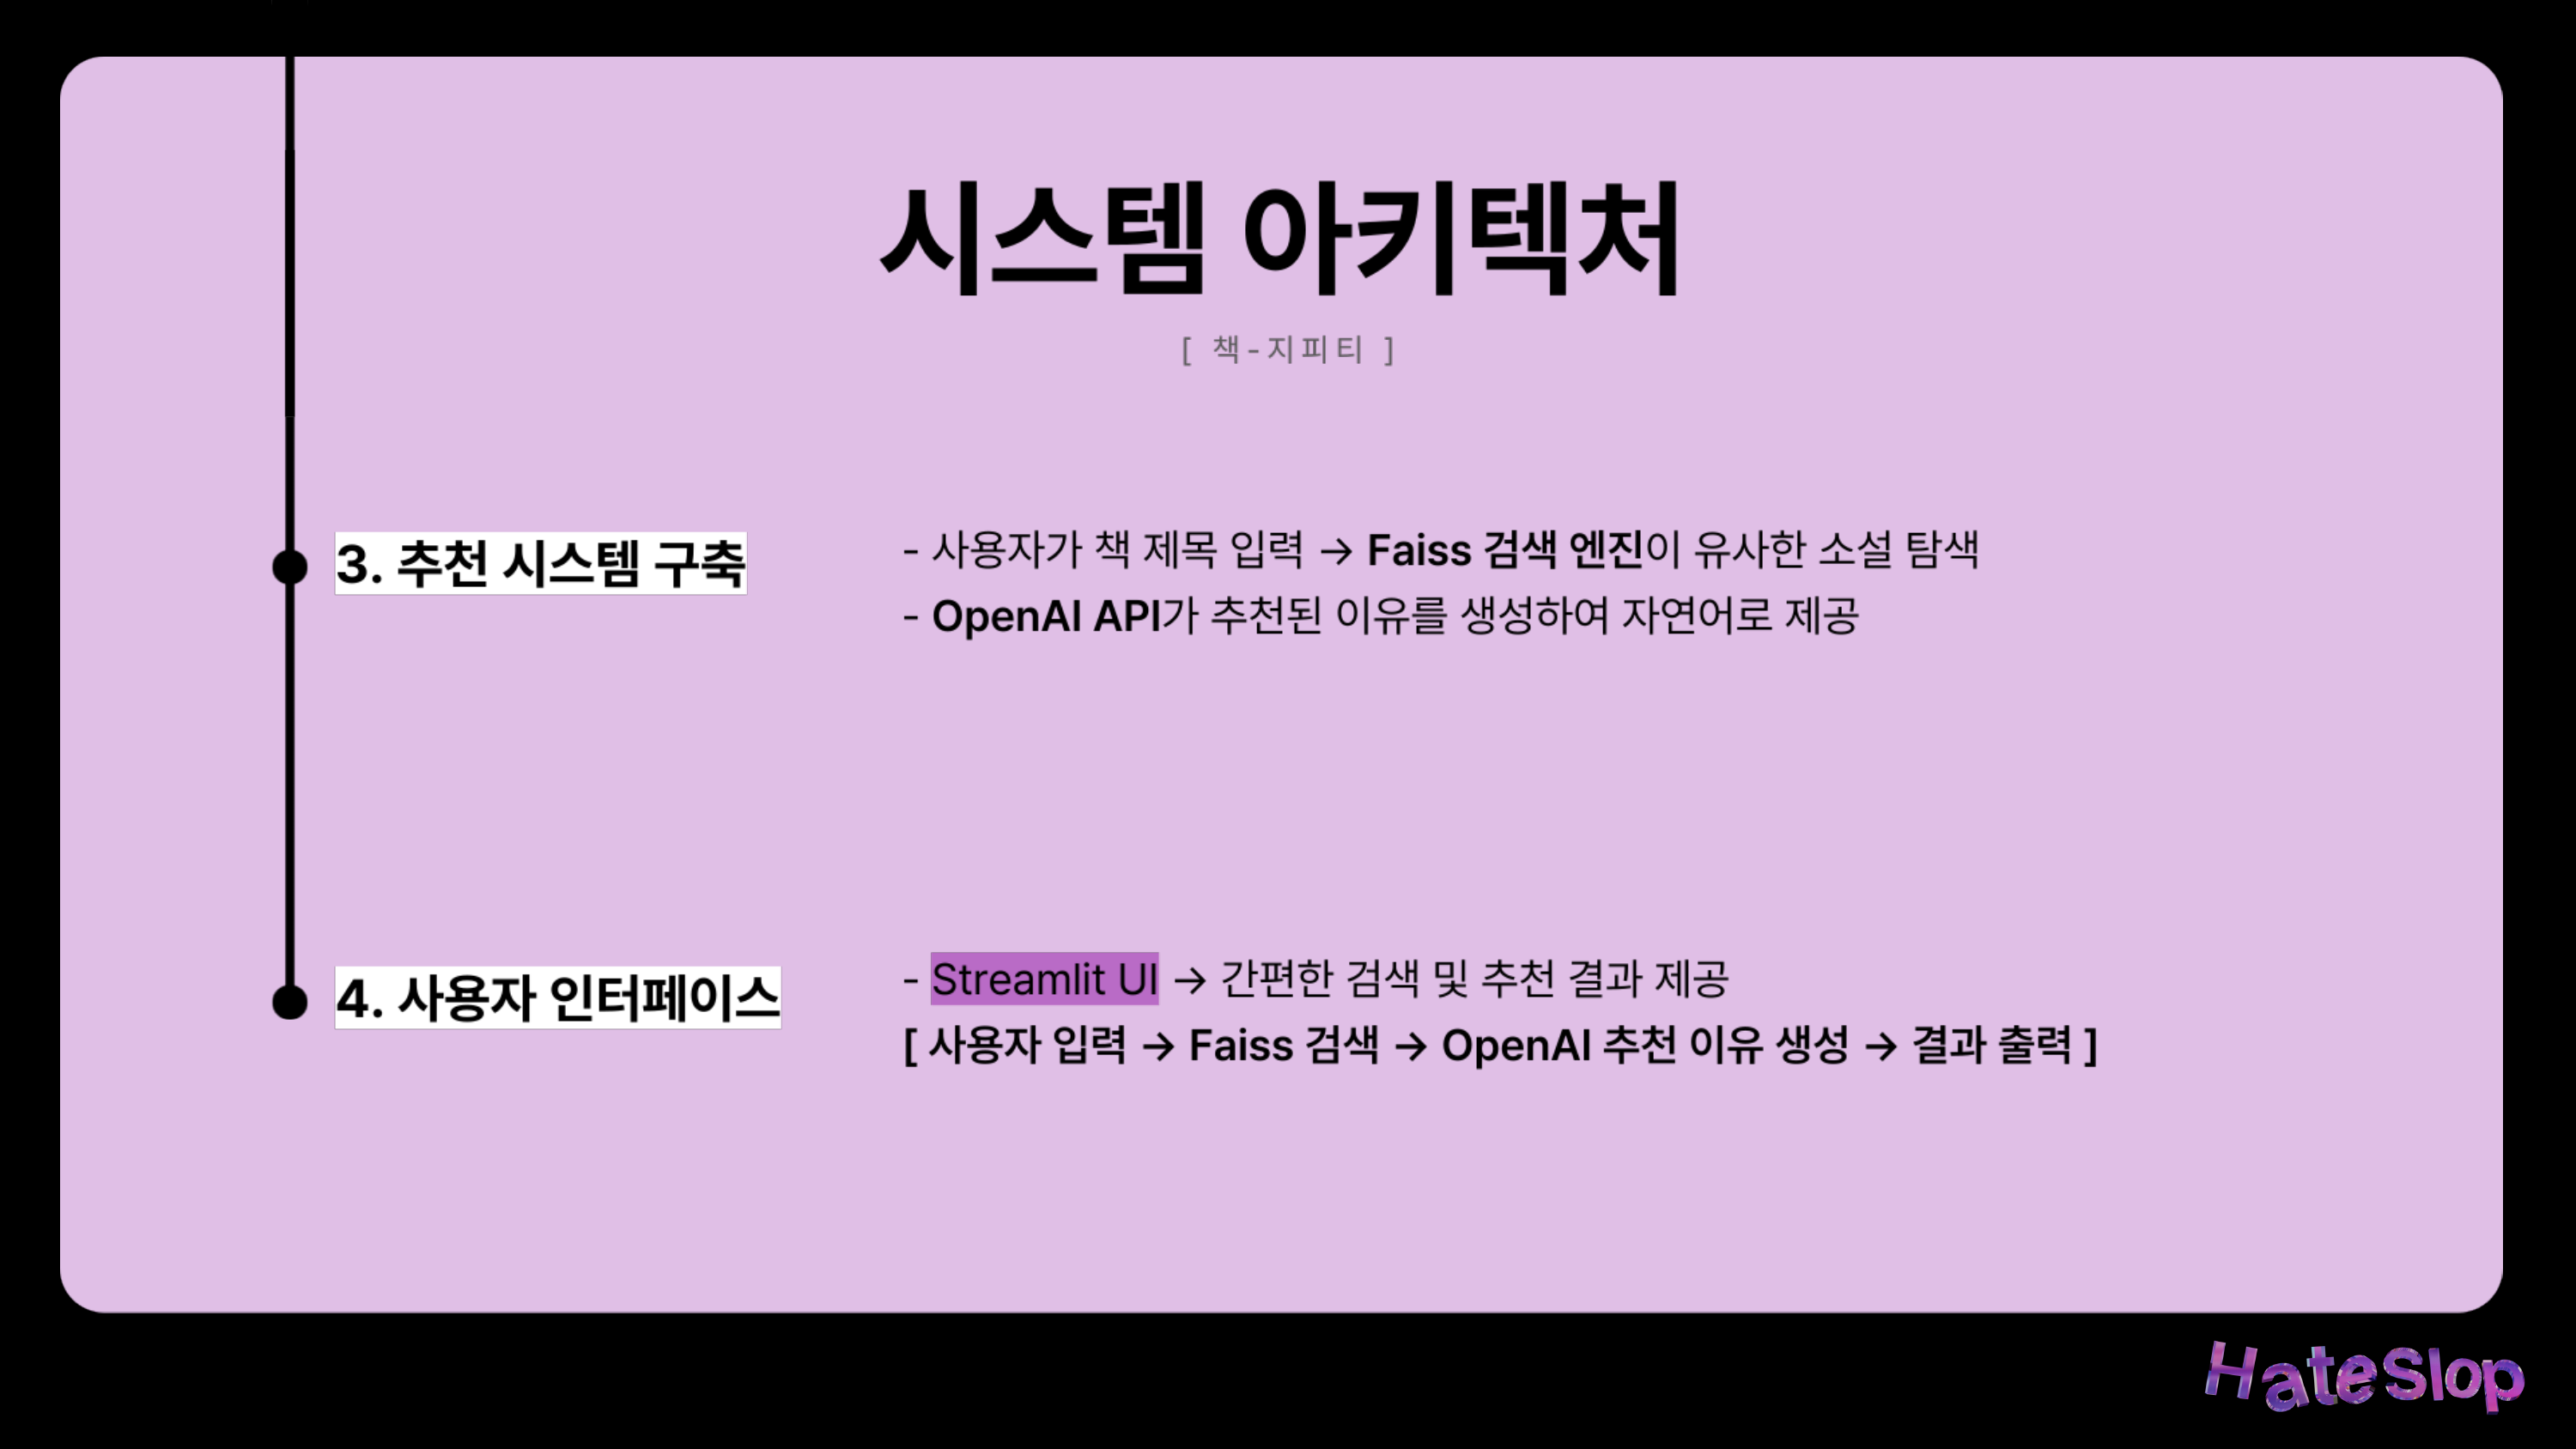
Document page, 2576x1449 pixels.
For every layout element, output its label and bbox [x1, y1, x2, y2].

picture [0, 0, 2503, 1313]
picture [2194, 1326, 2543, 1428]
